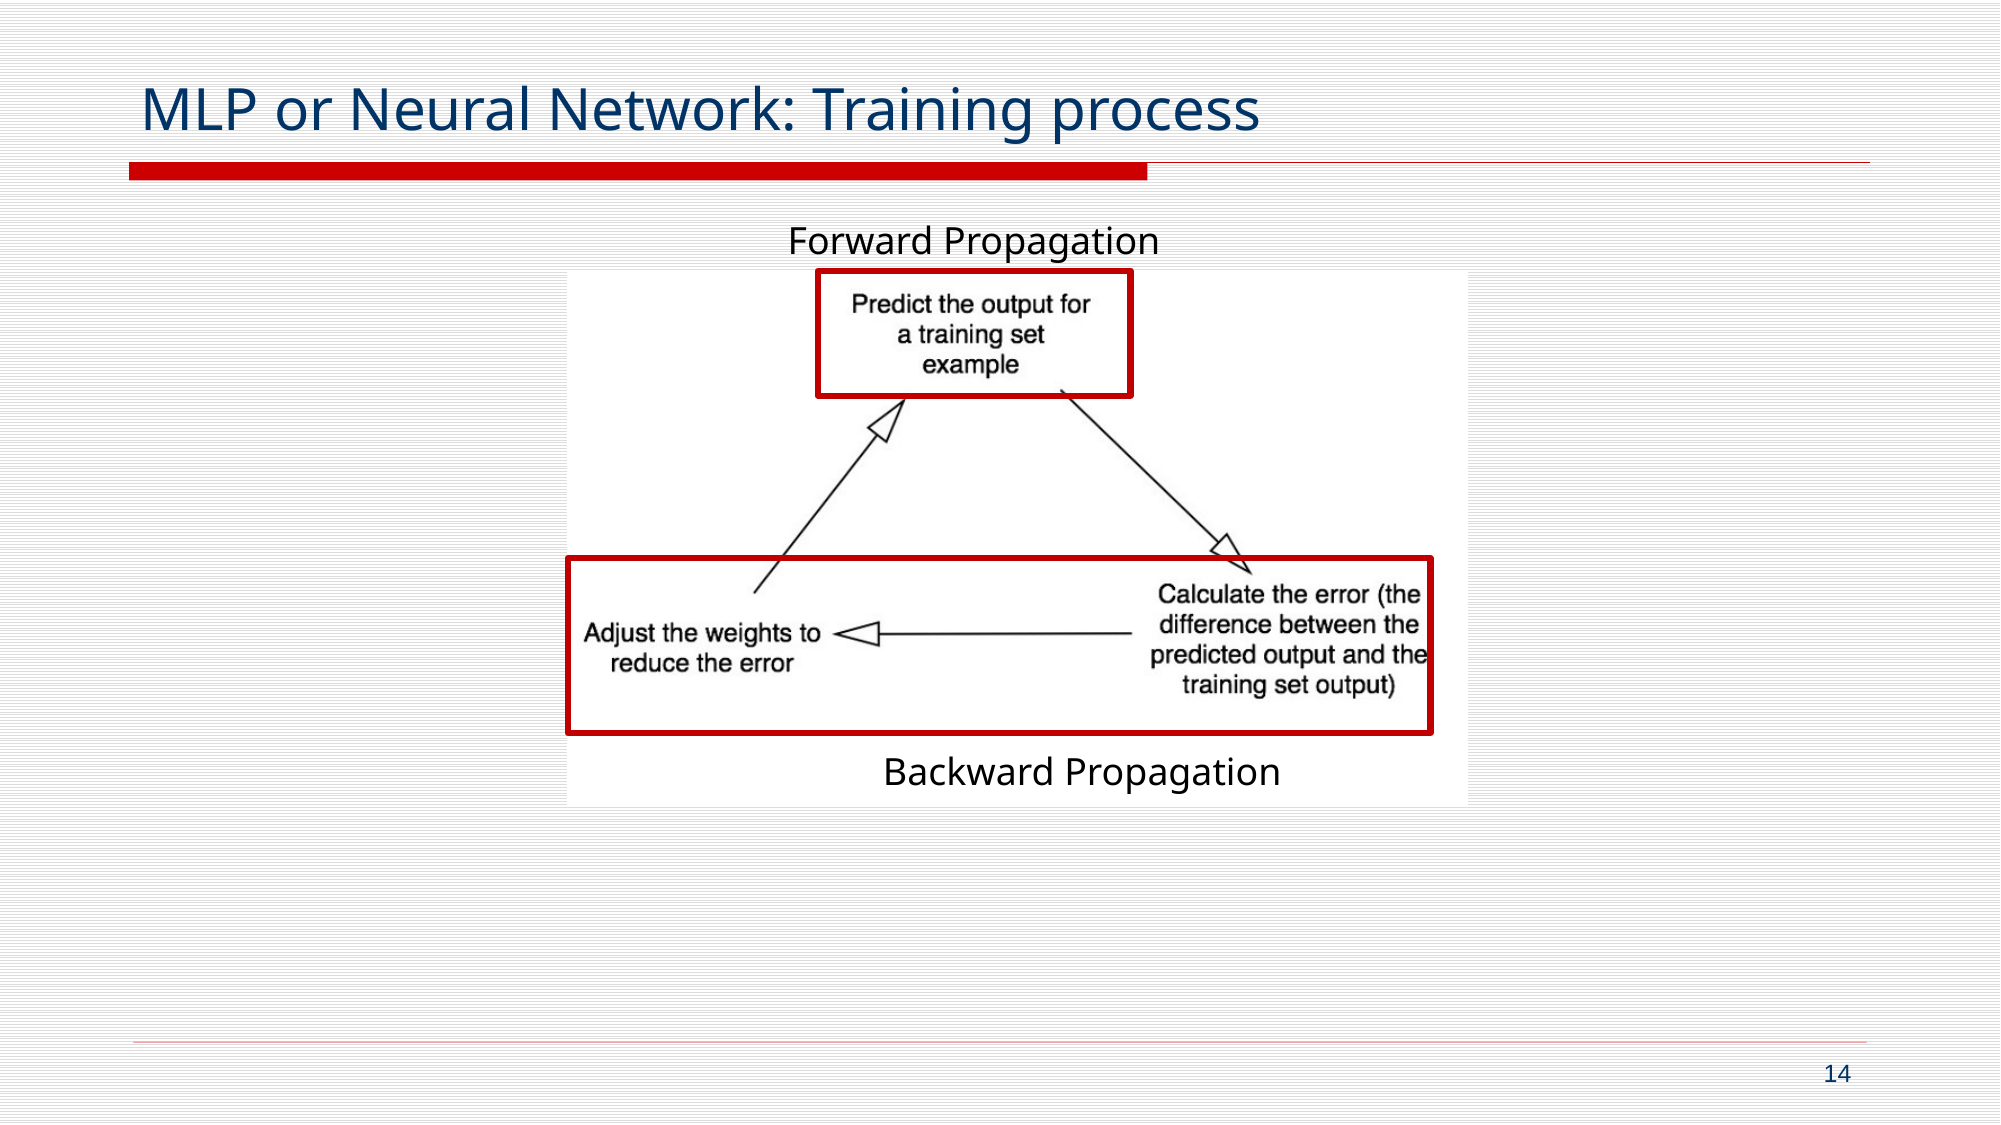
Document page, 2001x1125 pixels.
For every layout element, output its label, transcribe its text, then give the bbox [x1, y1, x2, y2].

text_box Forward Propagation [772, 210, 1176, 269]
picture [567, 270, 1469, 807]
title MLP or Neural Network: Training process [125, 24, 1876, 150]
slide_number 14 [1433, 1049, 1867, 1103]
